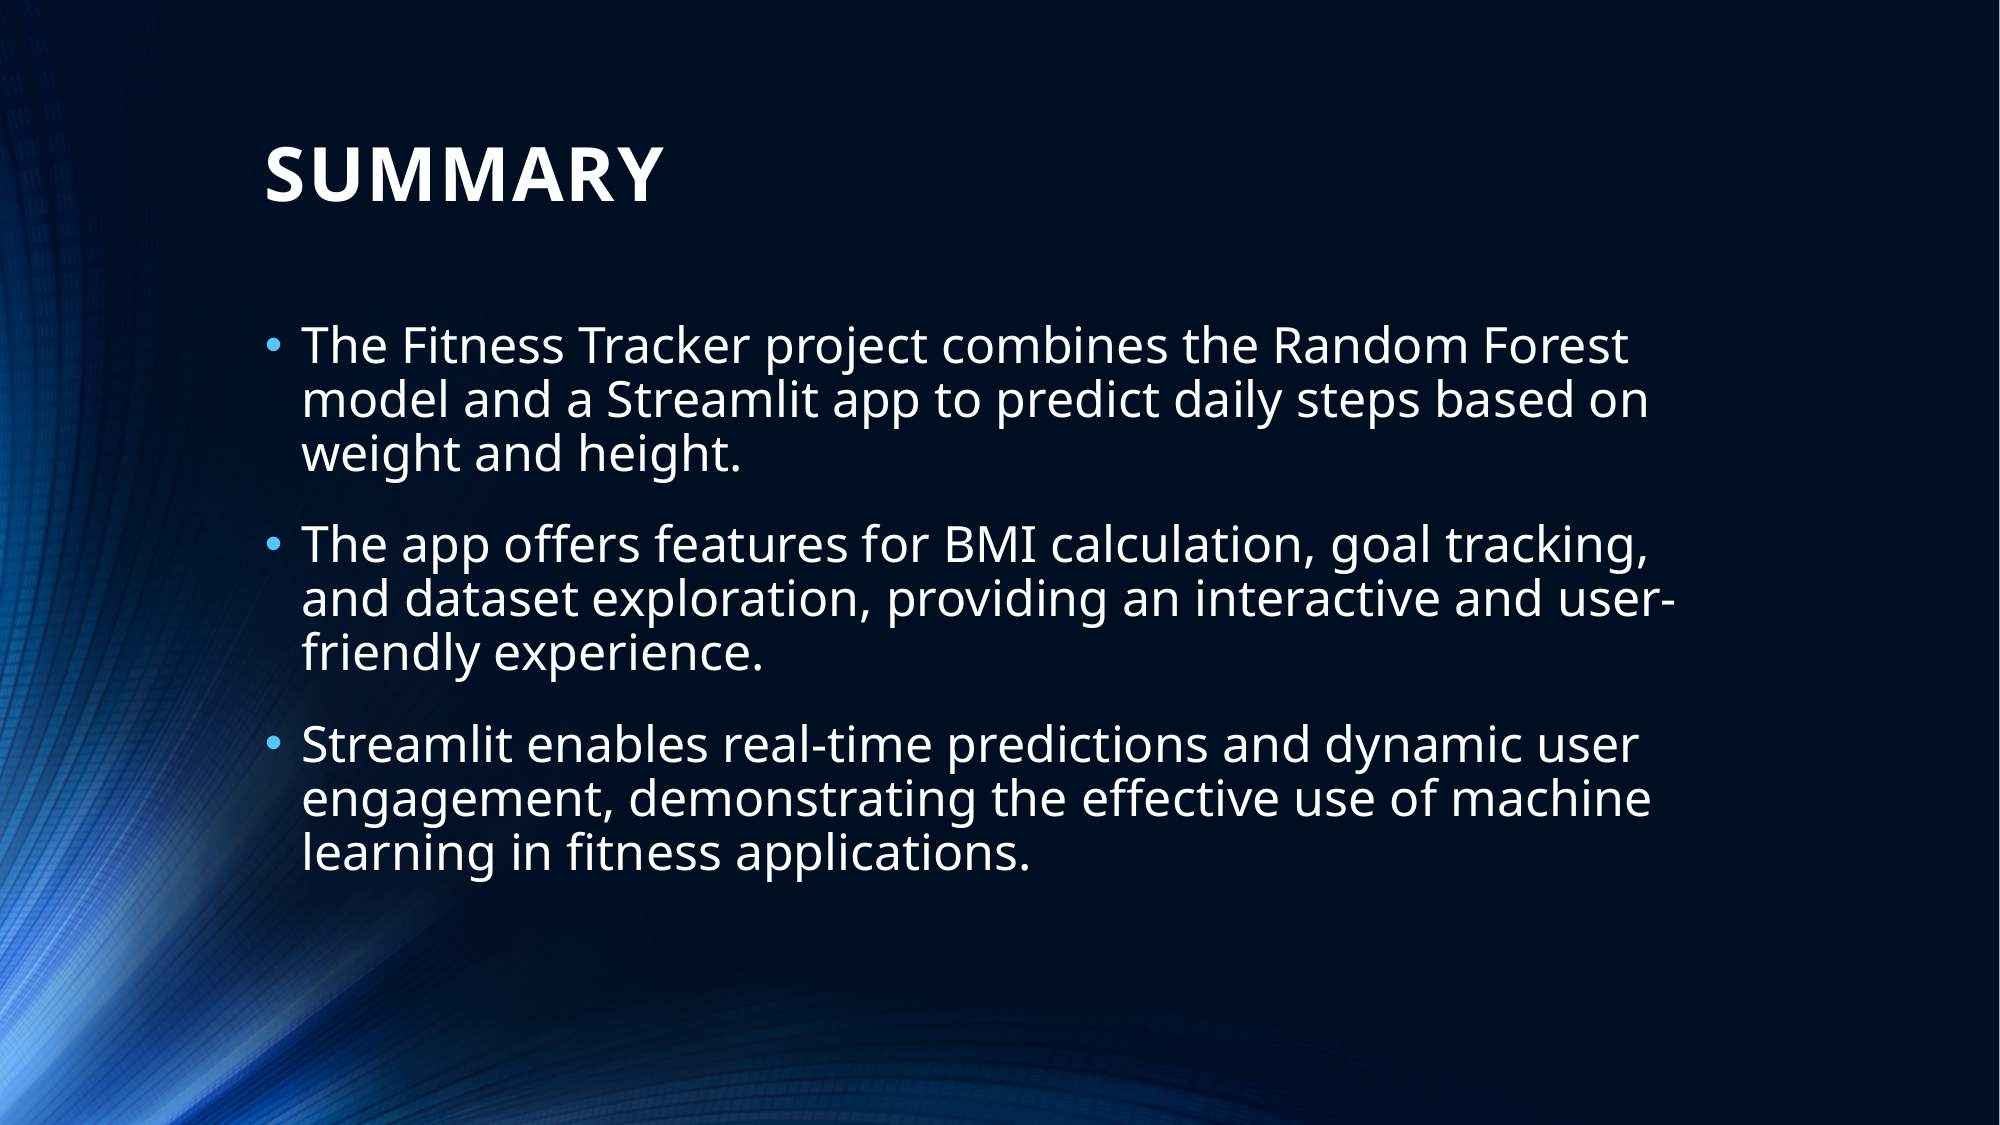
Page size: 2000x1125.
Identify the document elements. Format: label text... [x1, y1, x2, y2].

list The Fitness Tracker project combines the Random Forest model and a Streamlit app to predict daily steps based on weight and height. The app offers features for BMI calculation, goal tracking, and dataset exploration, providing an interactive and user-friendly experience. Streamlit enables real-time predictions and dynamic user engagement, demonstrating the effective use of machine learning in fitness applications. [249, 312, 1749, 988]
title SUMMARY [249, 30, 1750, 225]
picture [0, 0, 2000, 1125]
